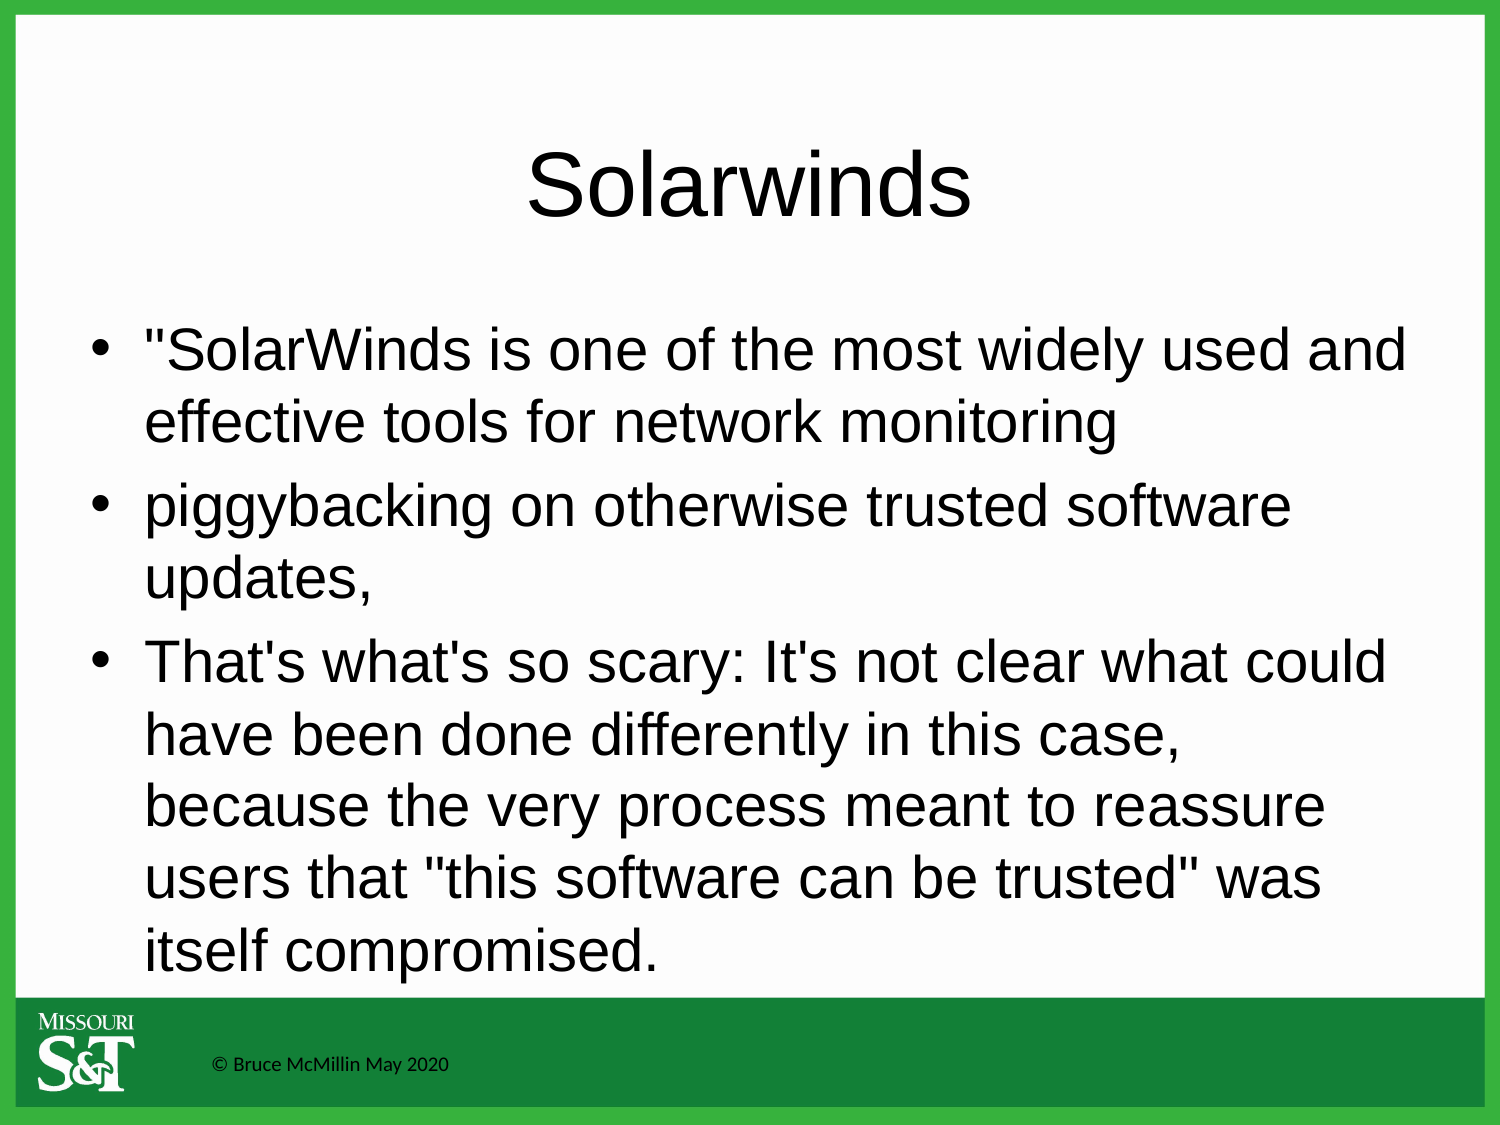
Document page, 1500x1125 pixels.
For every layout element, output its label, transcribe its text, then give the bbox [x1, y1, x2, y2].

list "SolarWinds is one of the most widely used and effective tools for network monitoring piggybacking on otherwise trusted software updates, That's what's so scary: It's not clear what could have been done differently in this case, because the very process meant to reassure users that "this software can be trusted" was itself compromised. [75, 303, 1425, 996]
picture [0, 0, 1500, 1125]
title Solarwinds [75, 85, 1425, 274]
